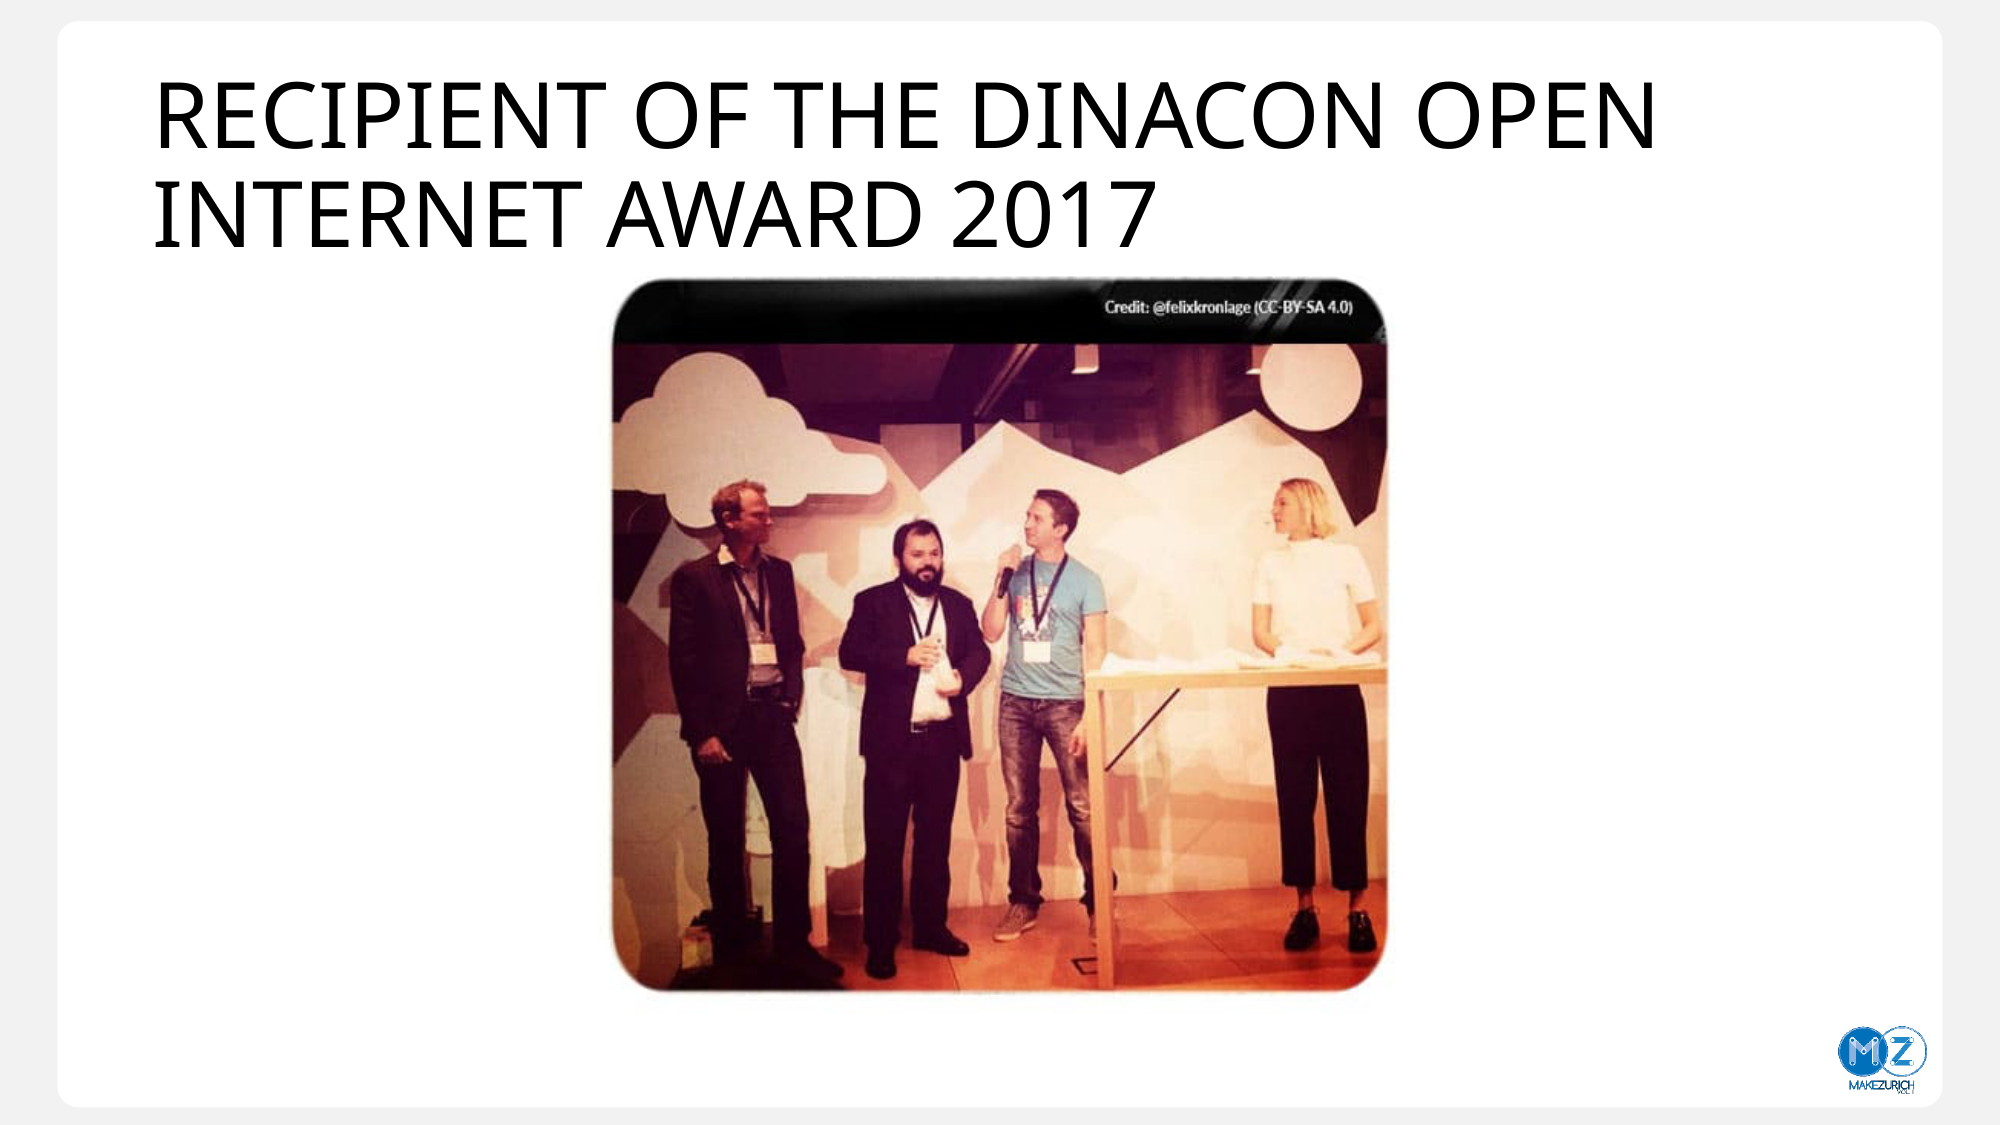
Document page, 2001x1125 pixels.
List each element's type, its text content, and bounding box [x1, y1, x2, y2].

title Recipient of the DINACON open internet Award 2017 [137, 59, 1863, 278]
picture [1838, 1026, 1927, 1094]
picture [586, 252, 1414, 1015]
